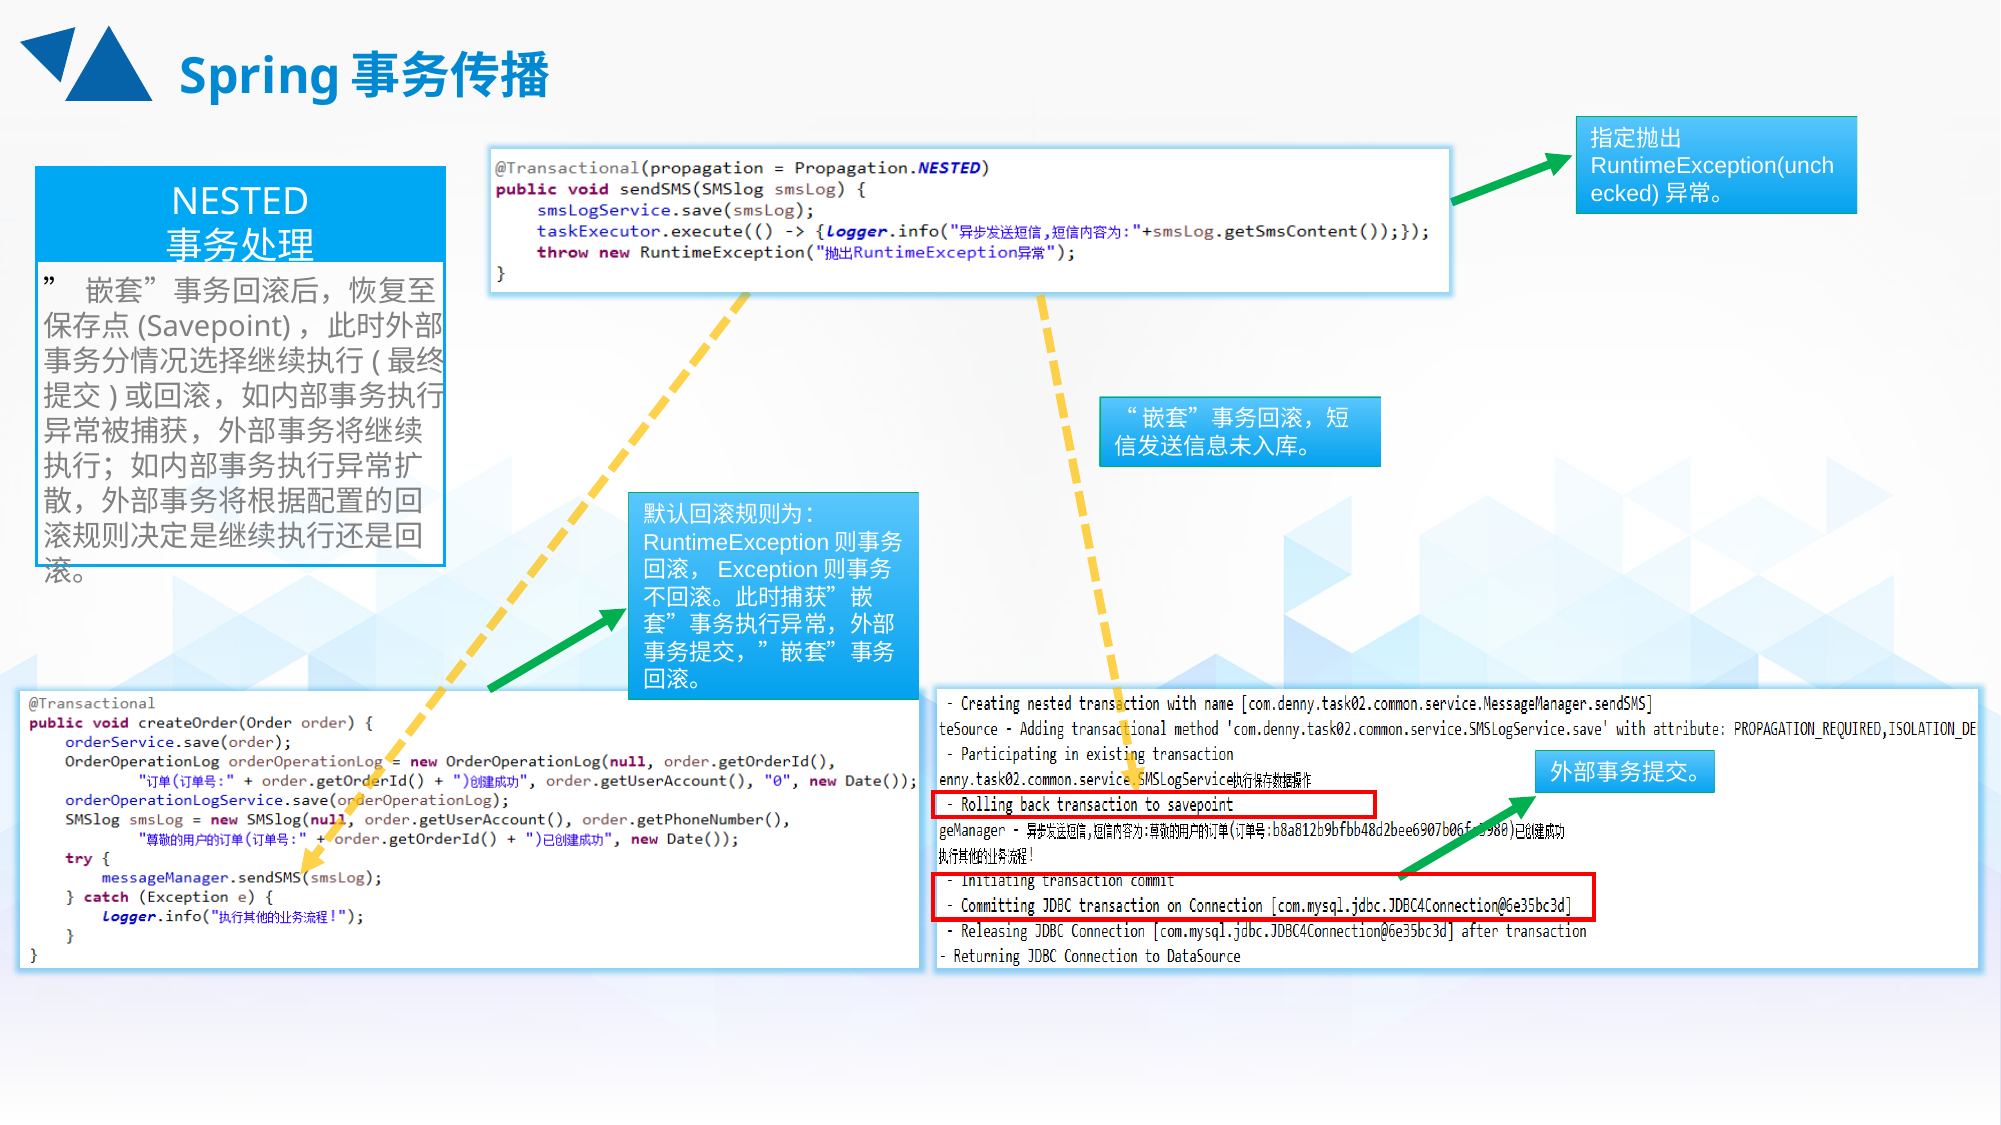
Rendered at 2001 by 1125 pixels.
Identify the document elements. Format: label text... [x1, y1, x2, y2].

text_box [932, 873, 937, 920]
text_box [1040, 295, 1138, 794]
picture [491, 149, 1449, 292]
picture [937, 689, 1978, 968]
picture [19, 691, 919, 968]
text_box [299, 291, 748, 875]
text_box 默认回滚规则为：RuntimeException则事务回滚，Exception则事务不回滚。此时捕获”嵌套”事务执行异常，外部事务提交，”嵌套”事务回滚。 [748, 492, 919, 691]
title Spring事务传播 [164, 42, 1890, 112]
text_box 指定抛出RuntimeException(unchecked)异常。 [1575, 116, 1858, 214]
text_box [932, 791, 937, 818]
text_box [1398, 796, 1537, 878]
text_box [1451, 155, 1573, 203]
text_box “嵌套”事务回滚，短信发送信息未入库。 [1138, 396, 1381, 467]
text_box NESTED 事务处理 [36, 167, 445, 262]
text_box ” 嵌套”事务回滚后，恢复至保存点(Savepoint)，此时外部事务分情况选择继续执行(最终提交)或回滚，如内部事务执行异常被捕获，外部事务将继续执行；如内部事务执行异常扩散，外部事务将根据配置的回滚规则决定是继续执行还是回滚。 [23, 262, 467, 597]
